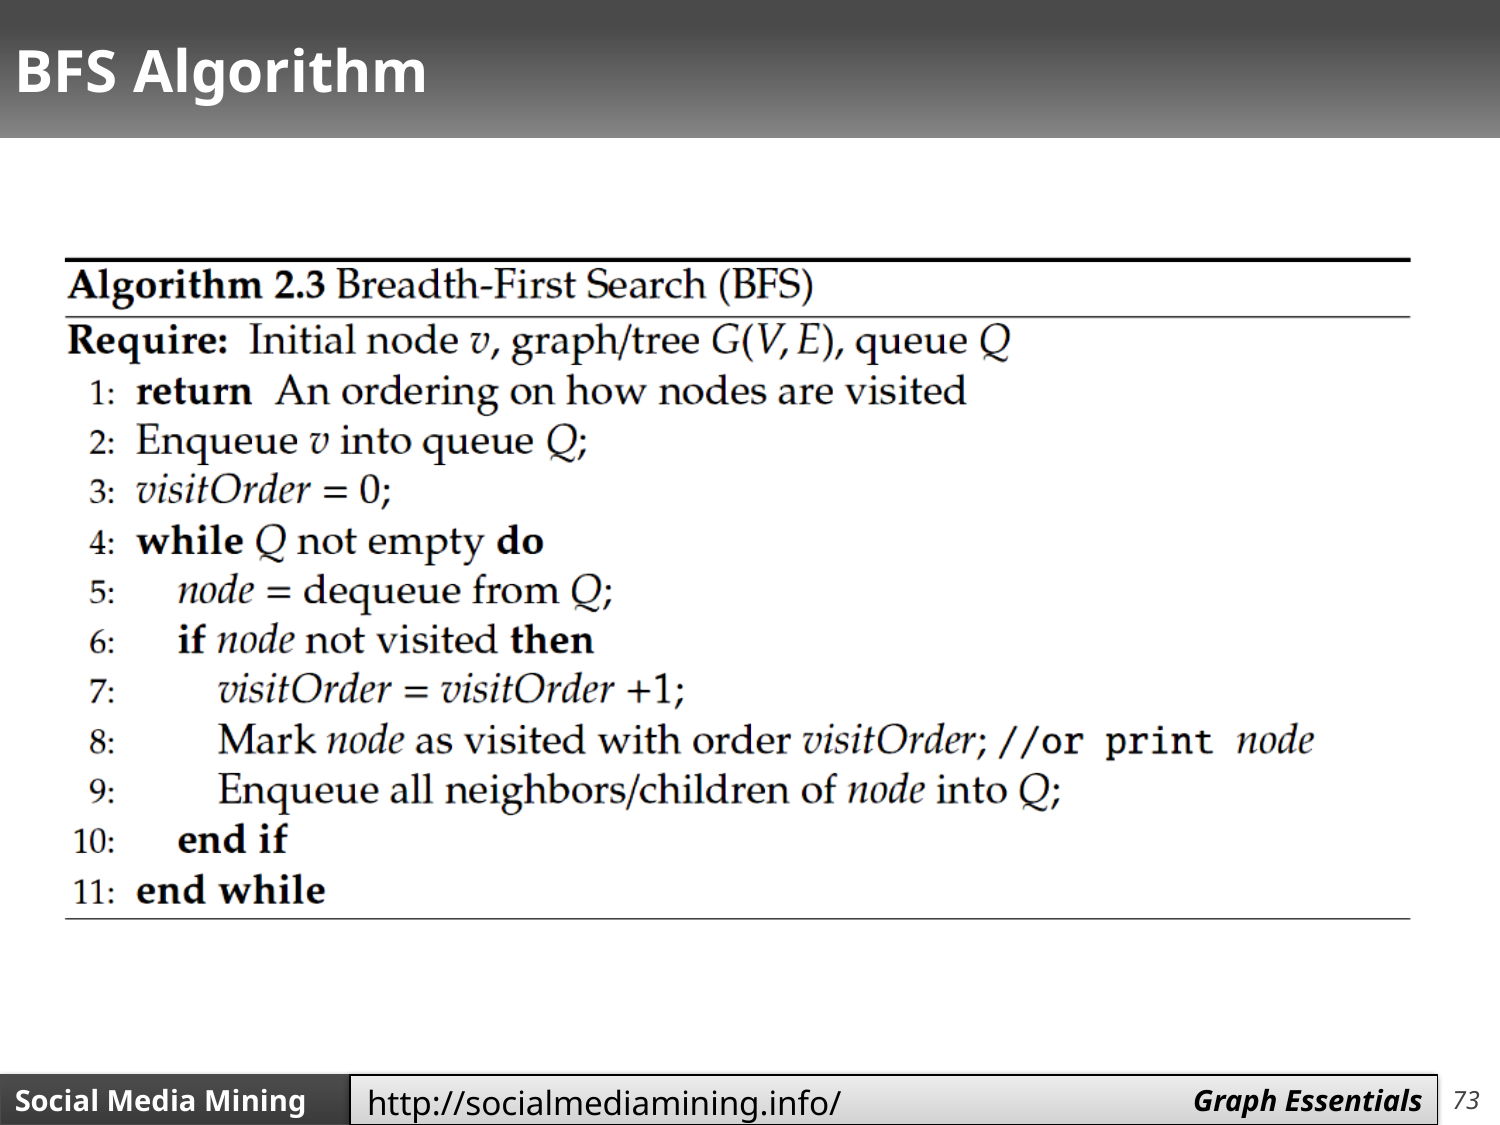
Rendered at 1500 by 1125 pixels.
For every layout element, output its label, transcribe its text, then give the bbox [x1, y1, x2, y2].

picture [48, 237, 1452, 945]
title BFS Algorithm [0, 0, 1500, 138]
